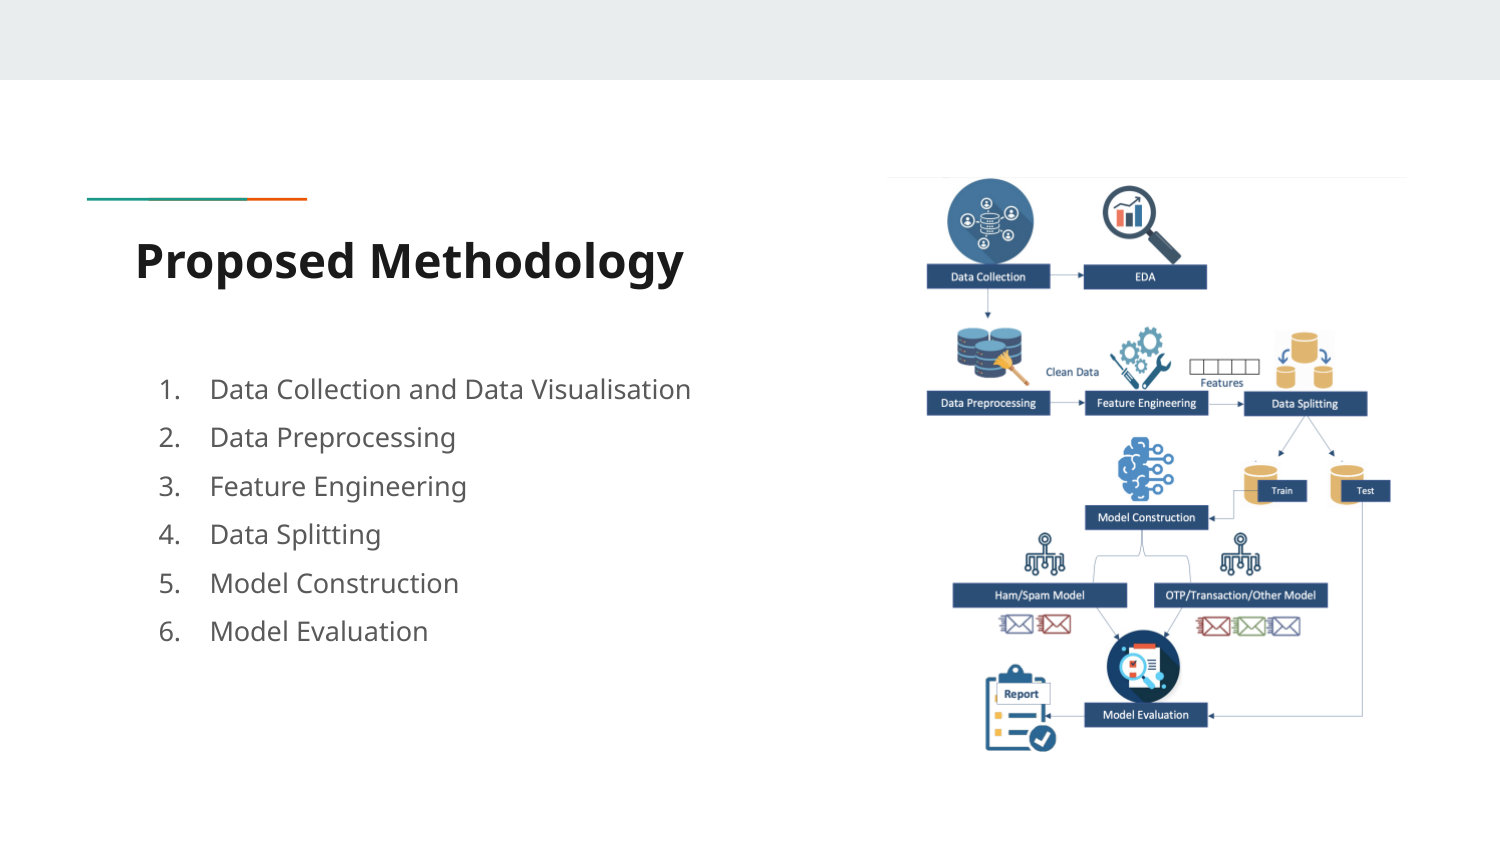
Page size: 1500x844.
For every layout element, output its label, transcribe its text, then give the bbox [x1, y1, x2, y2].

picture [885, 149, 1409, 756]
title Proposed Methodology [119, 216, 880, 305]
list Data Collection and Data Visualisation Data Preprocessing Feature Engineering Data Splitting Model Construction Model Evaluation [119, 341, 880, 712]
